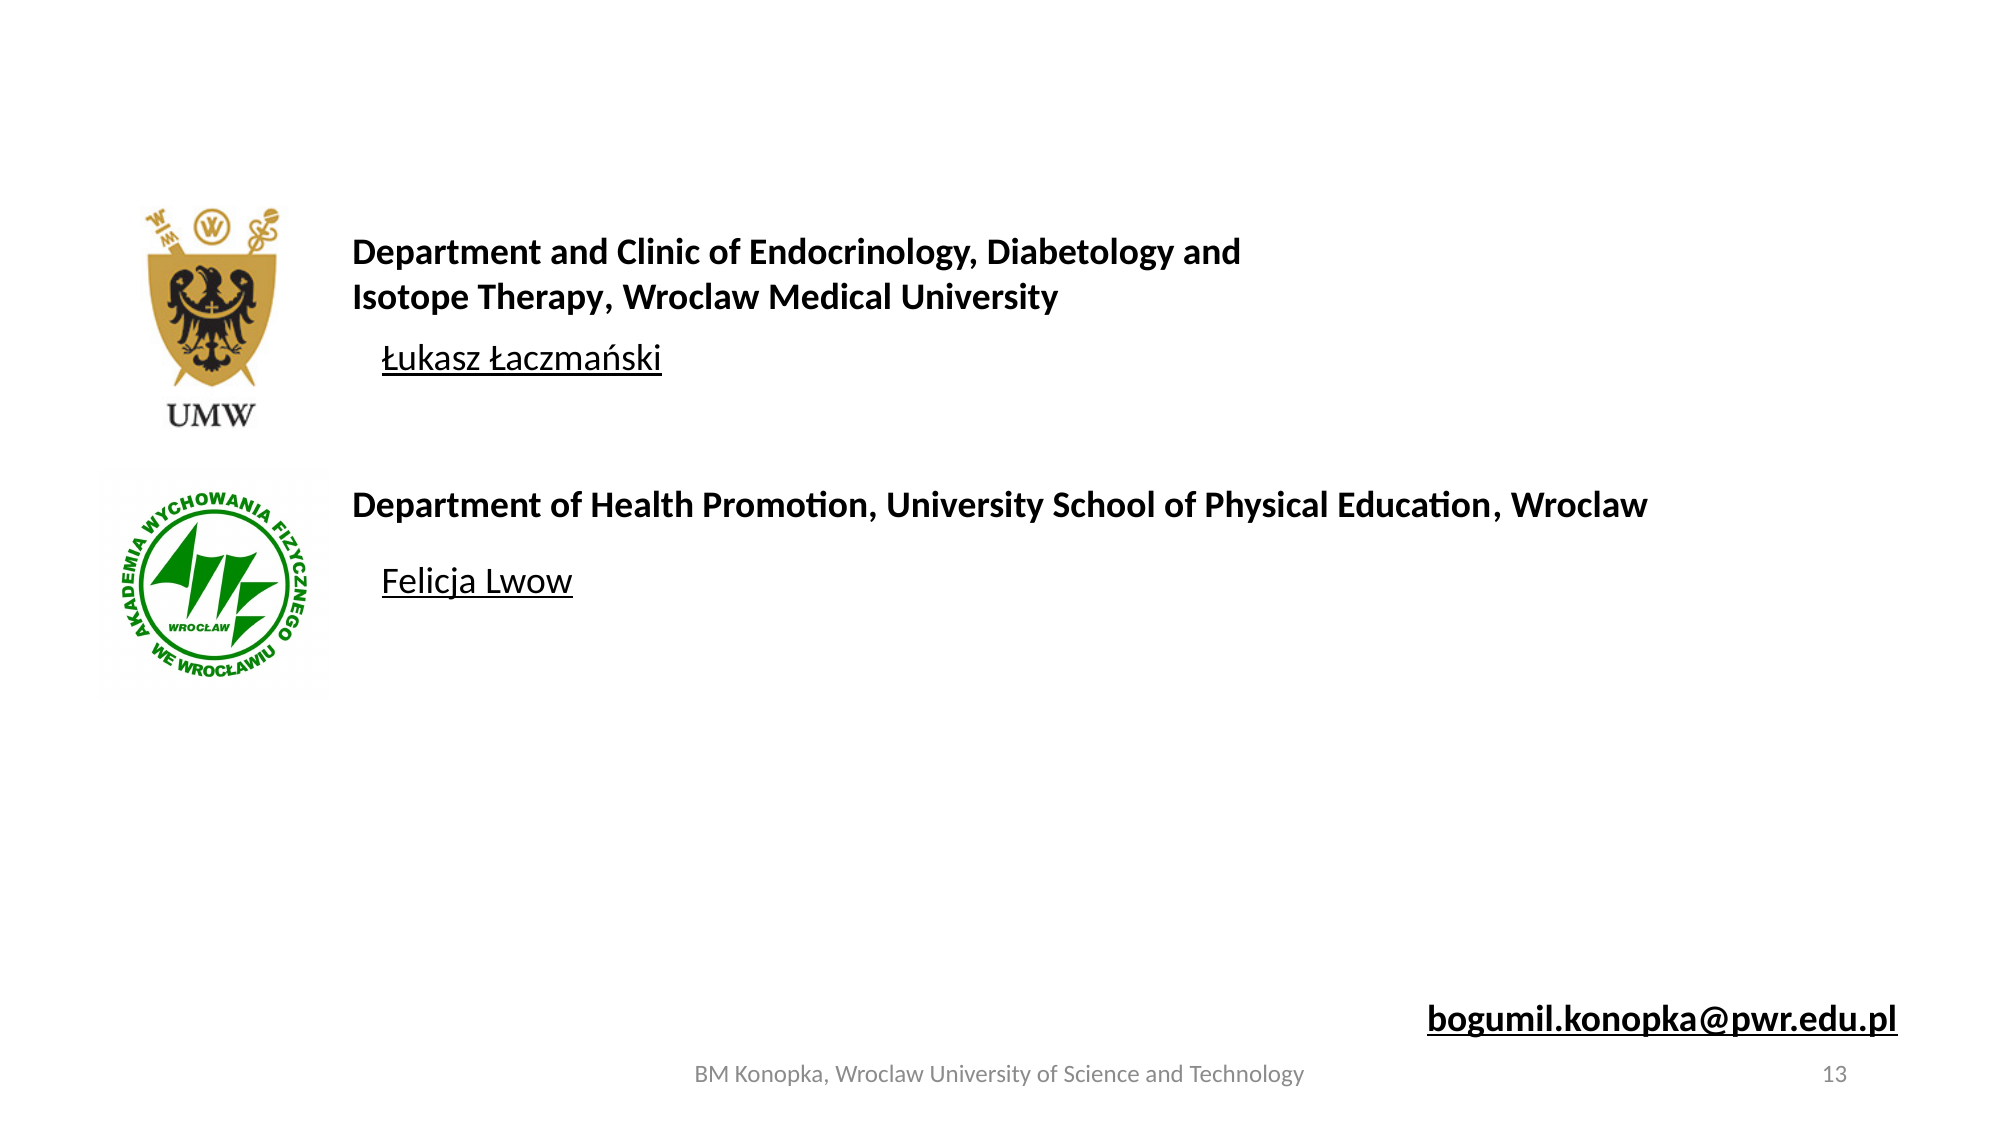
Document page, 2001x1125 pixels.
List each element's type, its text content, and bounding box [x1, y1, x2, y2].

picture [98, 469, 330, 701]
text_box Łukasz Łaczmański [366, 325, 889, 386]
text_box Department of Health Promotion, University School of Physical Education, Wroclaw [337, 472, 1744, 533]
text_box Felicja Lwow [366, 548, 889, 609]
picture [98, 185, 330, 450]
text_box Department and Clinic of Endocrinology, Diabetology and Isotope Therapy, Wroclaw Medical University [337, 219, 1338, 325]
text_box bogumil.konopka@pwr.edu.pl [1412, 986, 1934, 1046]
slide_number 13 [1412, 1046, 1863, 1103]
footer BM Konopka, Wroclaw University of Science and Technology [662, 1042, 1338, 1103]
